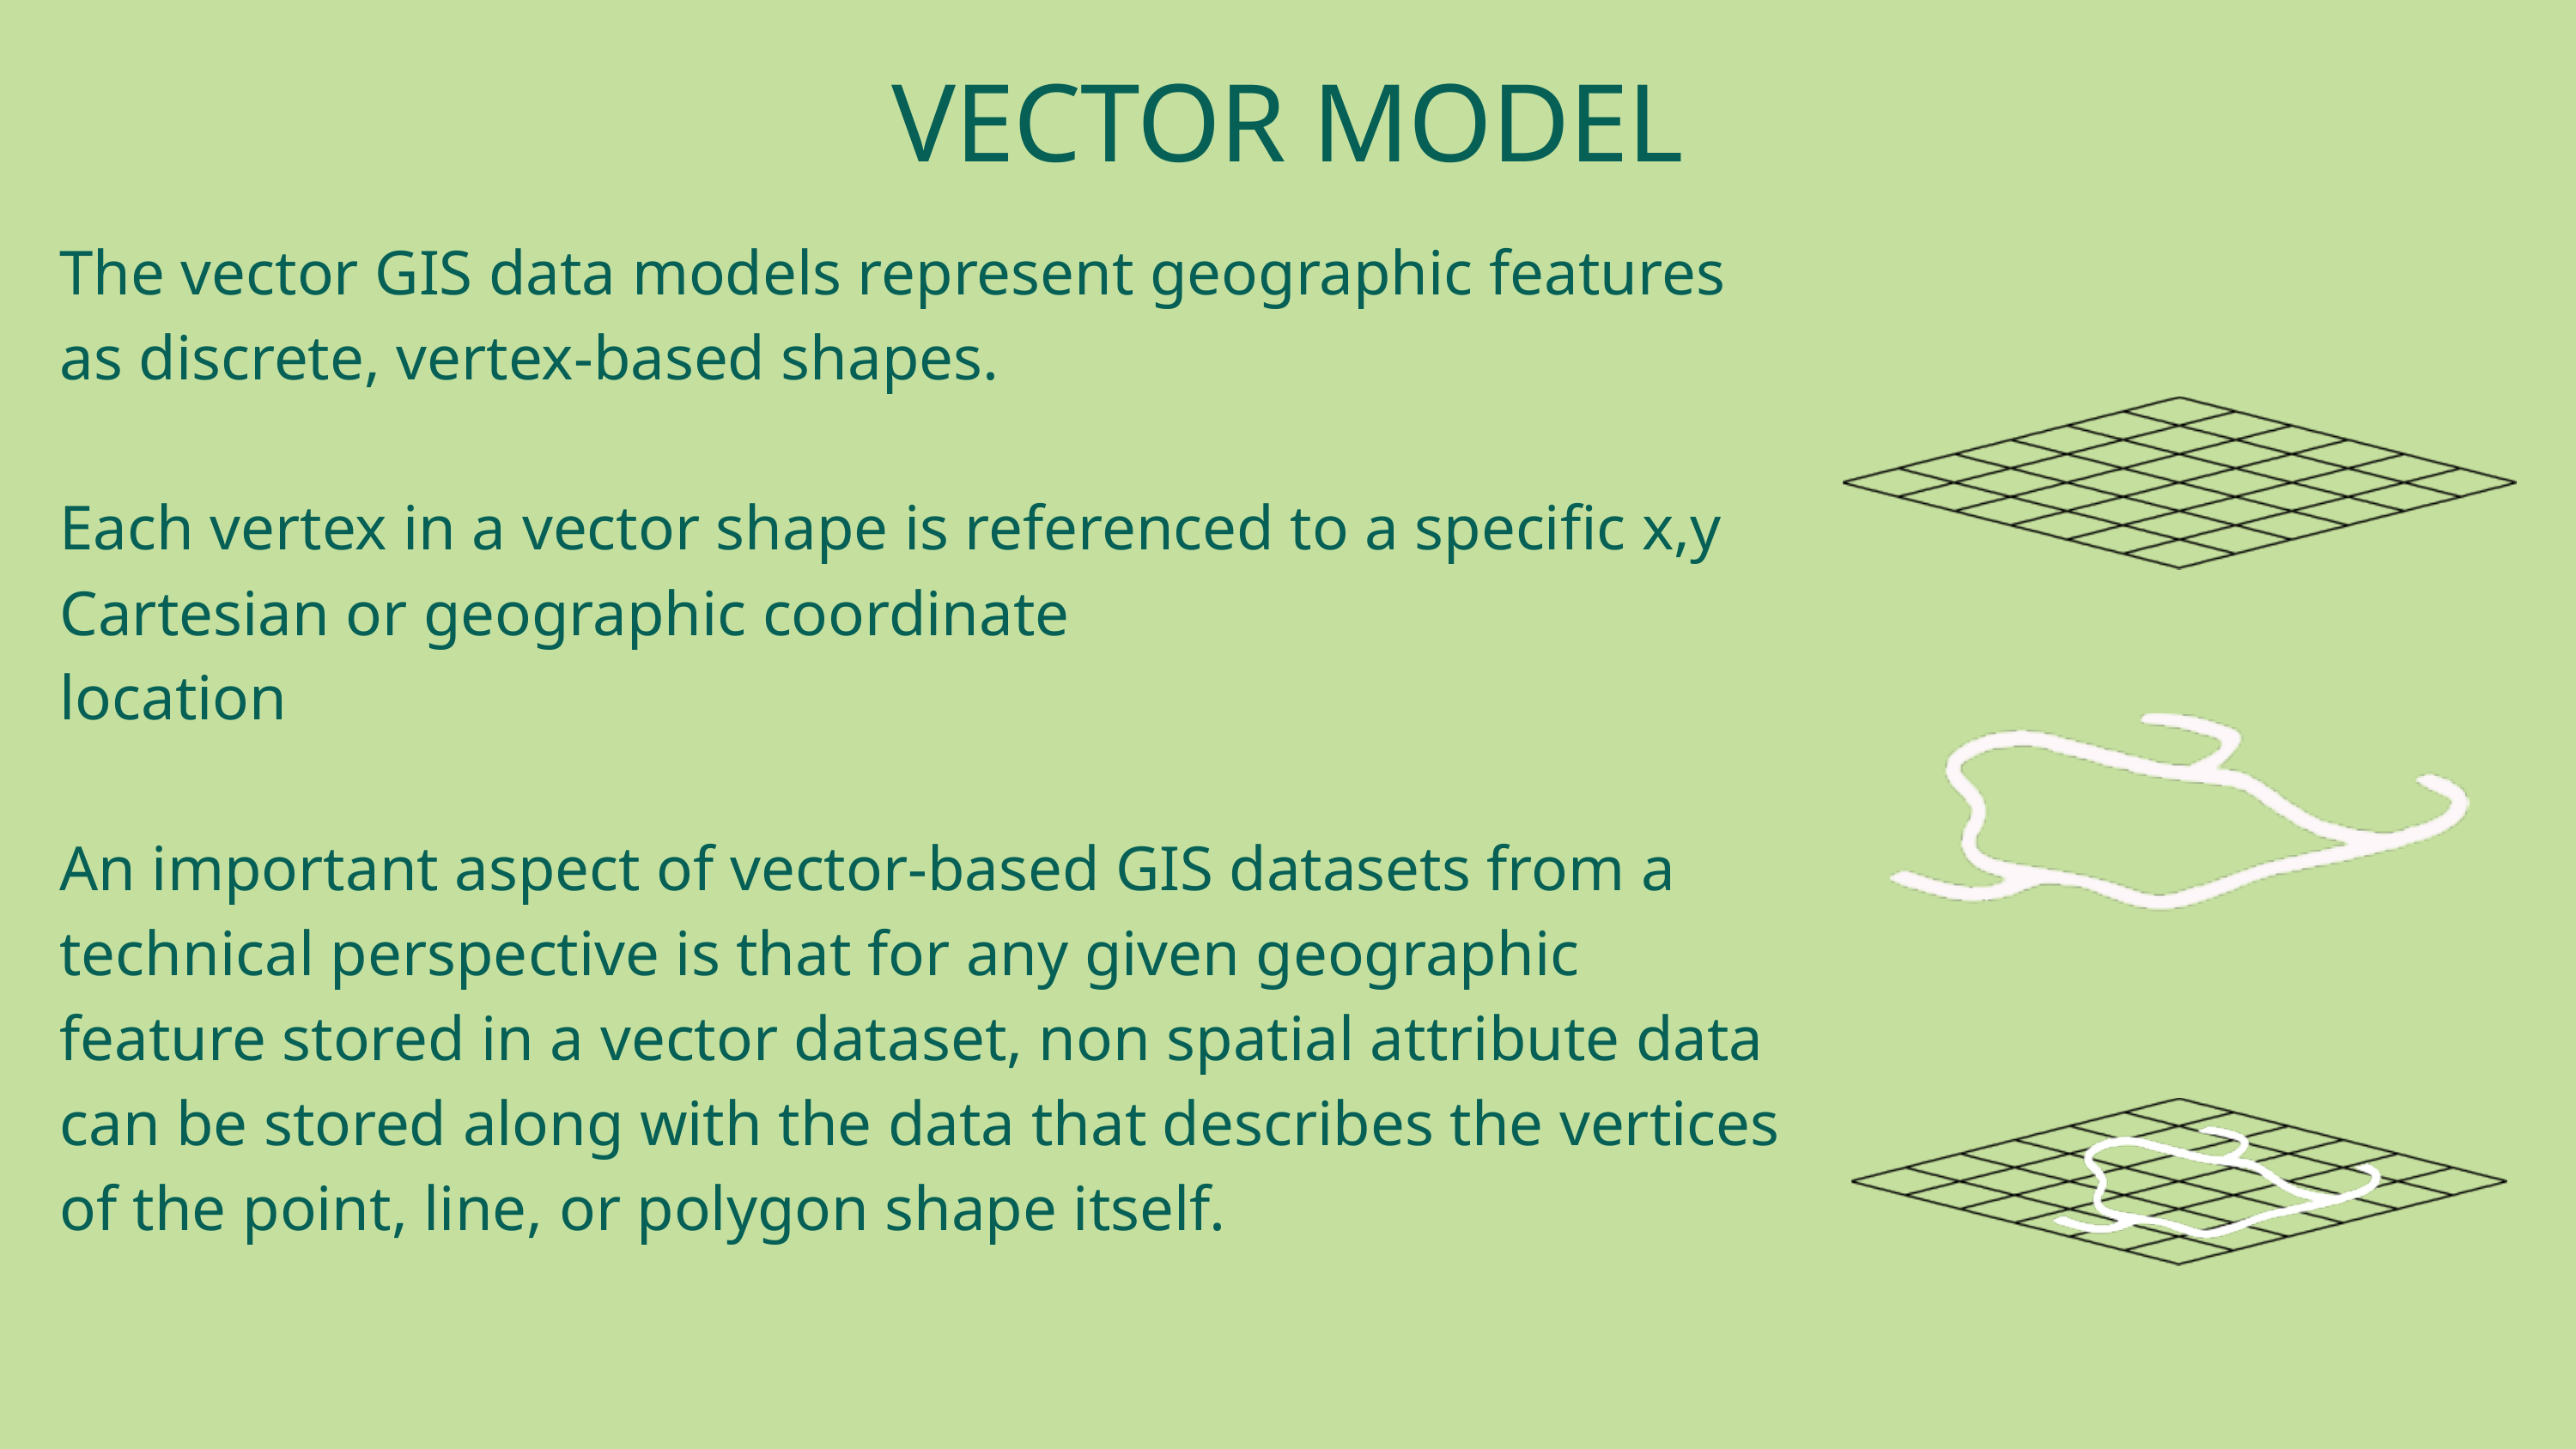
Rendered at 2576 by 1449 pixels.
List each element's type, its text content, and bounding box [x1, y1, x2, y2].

picture [1889, 713, 2470, 919]
text_box The vector GIS data models represent geographic features as discrete, vertex-based shapes. Each vertex in a vector shape is referenced to a specific x,y Cartesian or geographic coordinate location An important aspect of vector-based GIS datasets from a technical perspective is that for any given geographic feature stored in a vector dataset, non spatial attribute data can be stored along with the data that describes the vertices of the point, line, or polygon shape itself. [59, 221, 1783, 1414]
picture [1843, 396, 2517, 570]
picture [1851, 1097, 2508, 1267]
text_box VECTOR MODEL [59, 54, 2517, 184]
